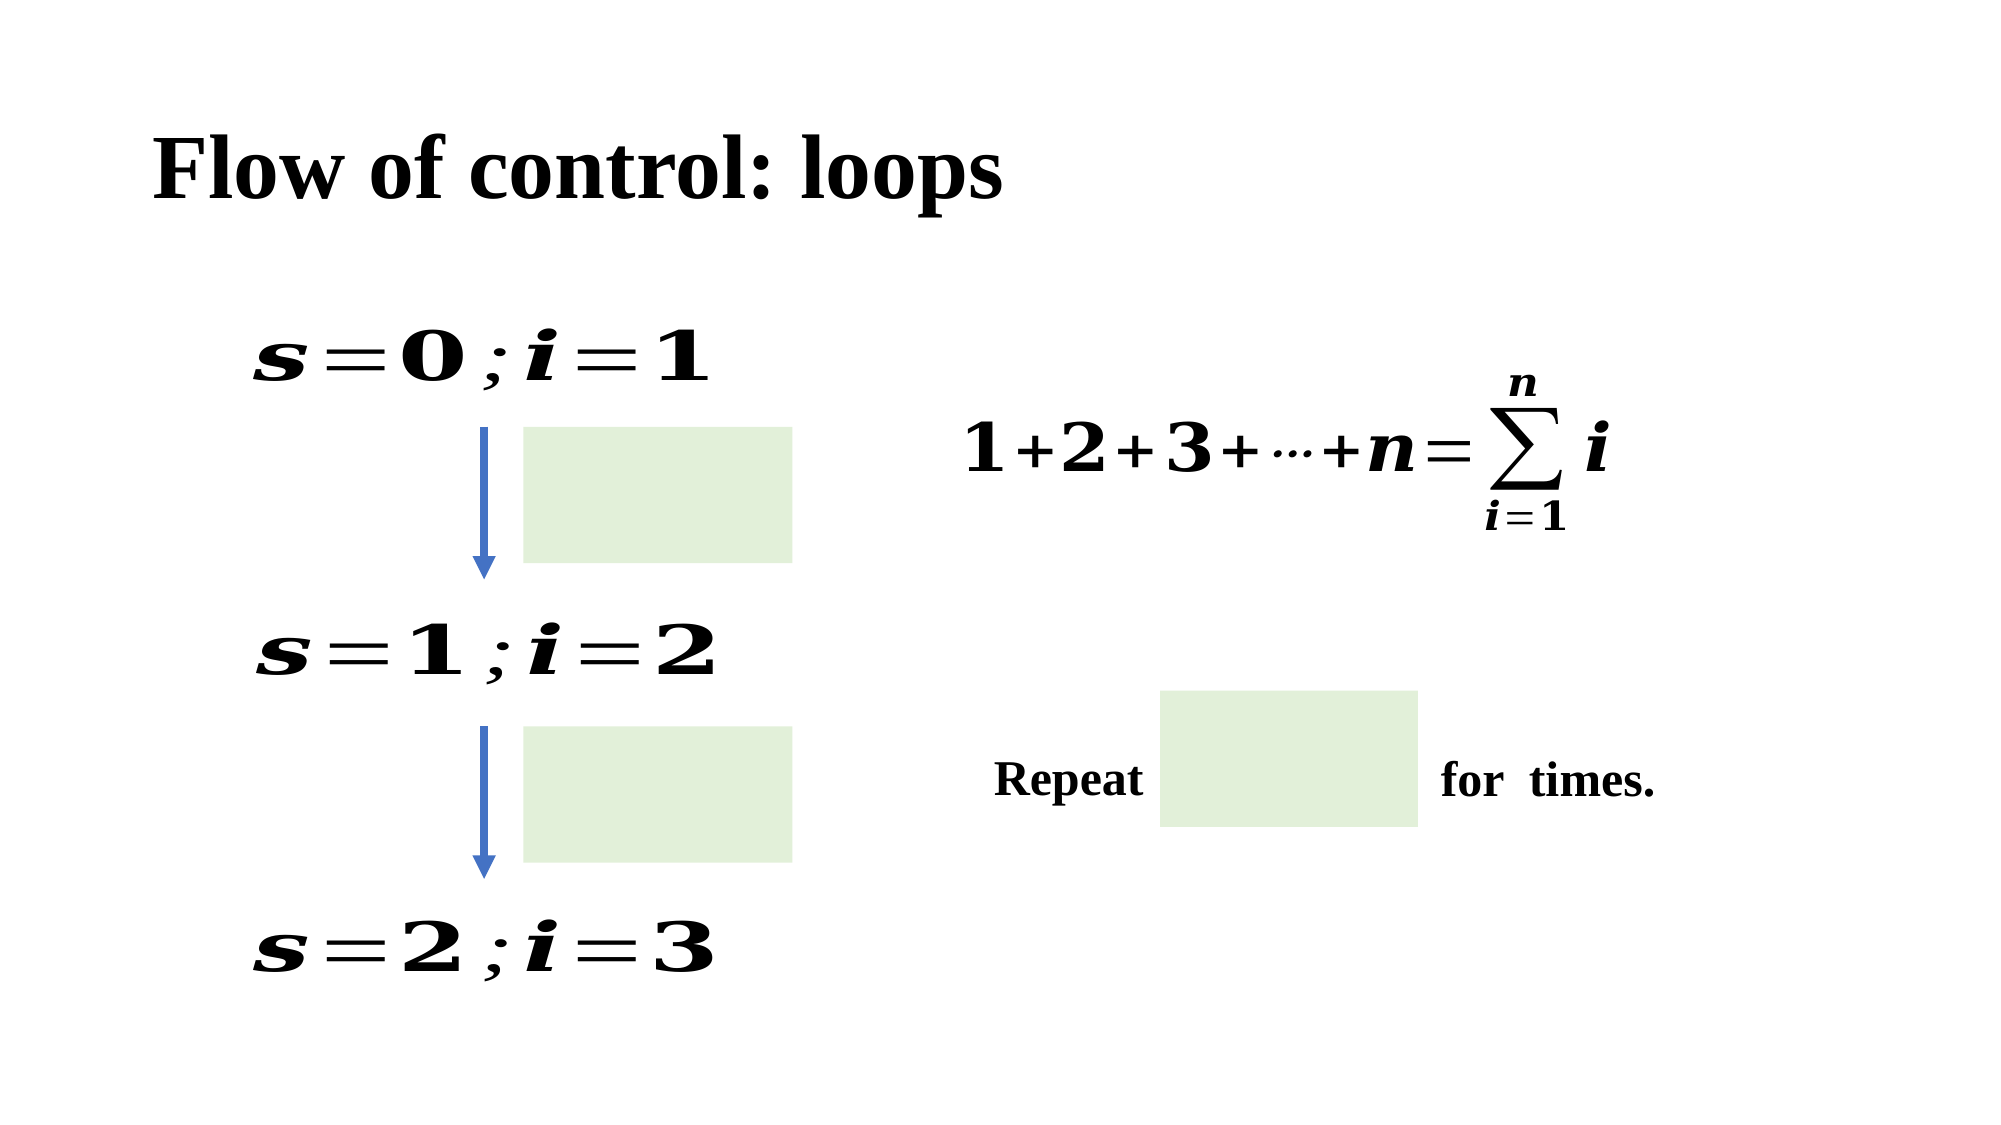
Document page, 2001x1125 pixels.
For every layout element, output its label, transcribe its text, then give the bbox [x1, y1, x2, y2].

title Flow of control: loops [137, 59, 1863, 278]
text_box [484, 426, 793, 580]
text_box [484, 725, 793, 879]
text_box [978, 690, 1772, 827]
